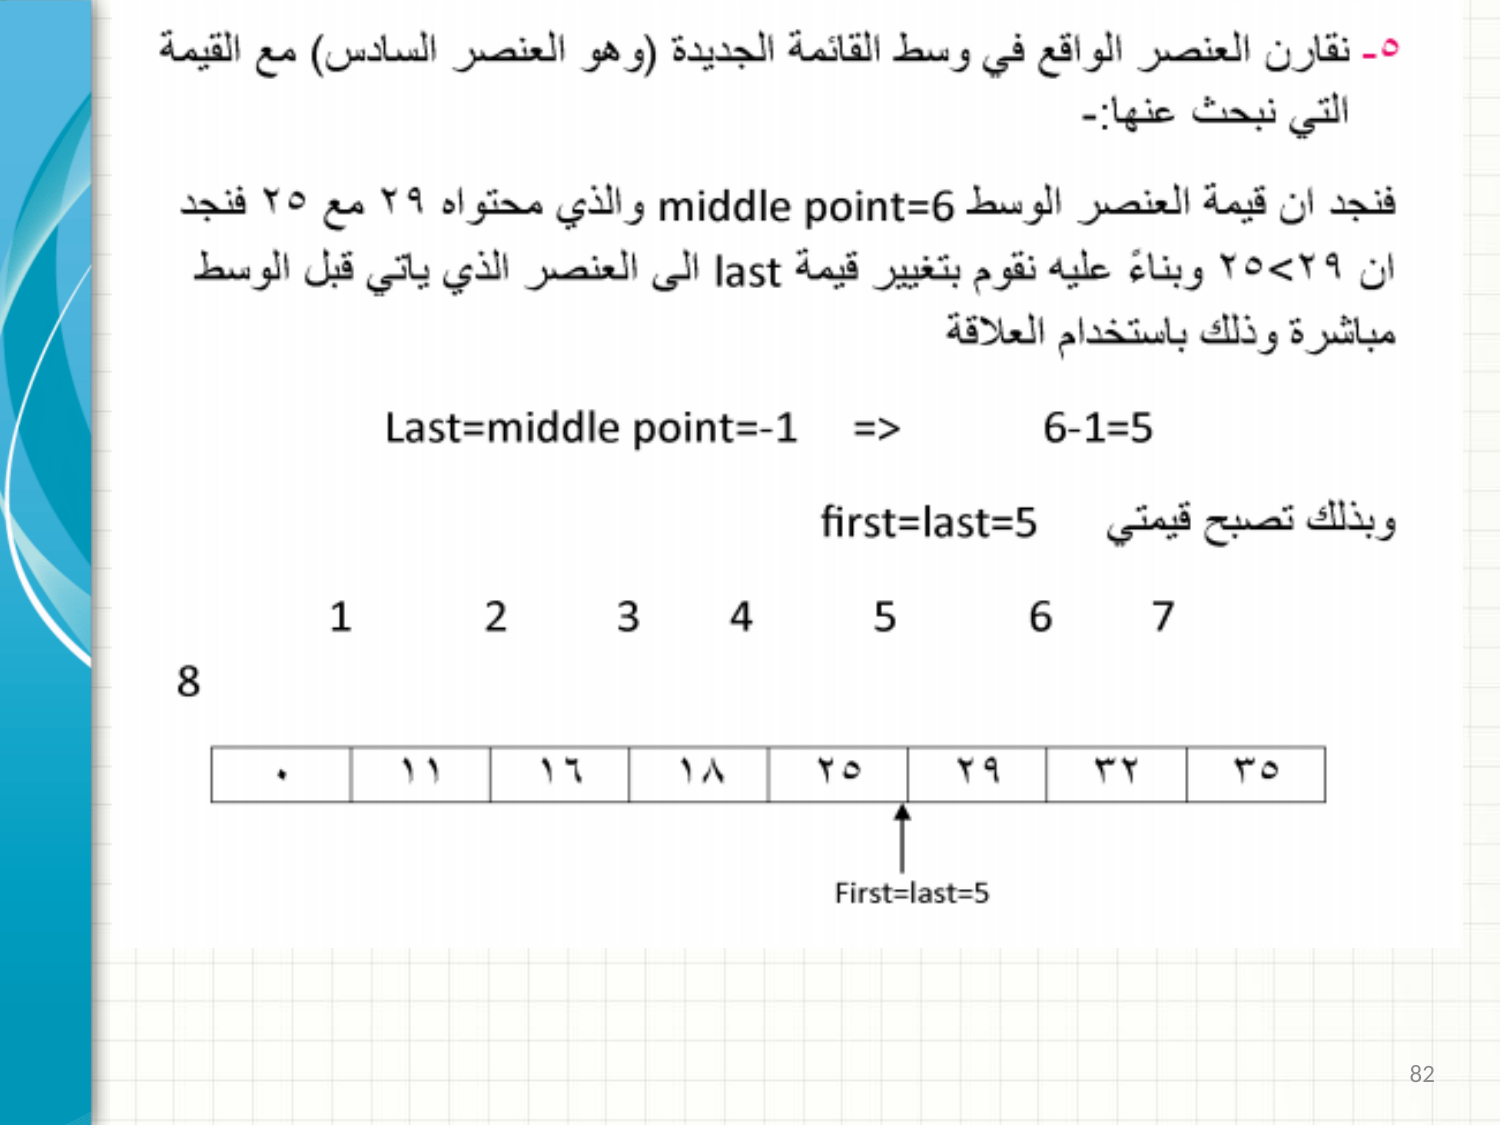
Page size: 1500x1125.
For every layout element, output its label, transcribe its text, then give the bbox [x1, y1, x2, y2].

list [112, 0, 1463, 949]
picture [0, 0, 1500, 1125]
slide_number 82 [1100, 1042, 1450, 1103]
